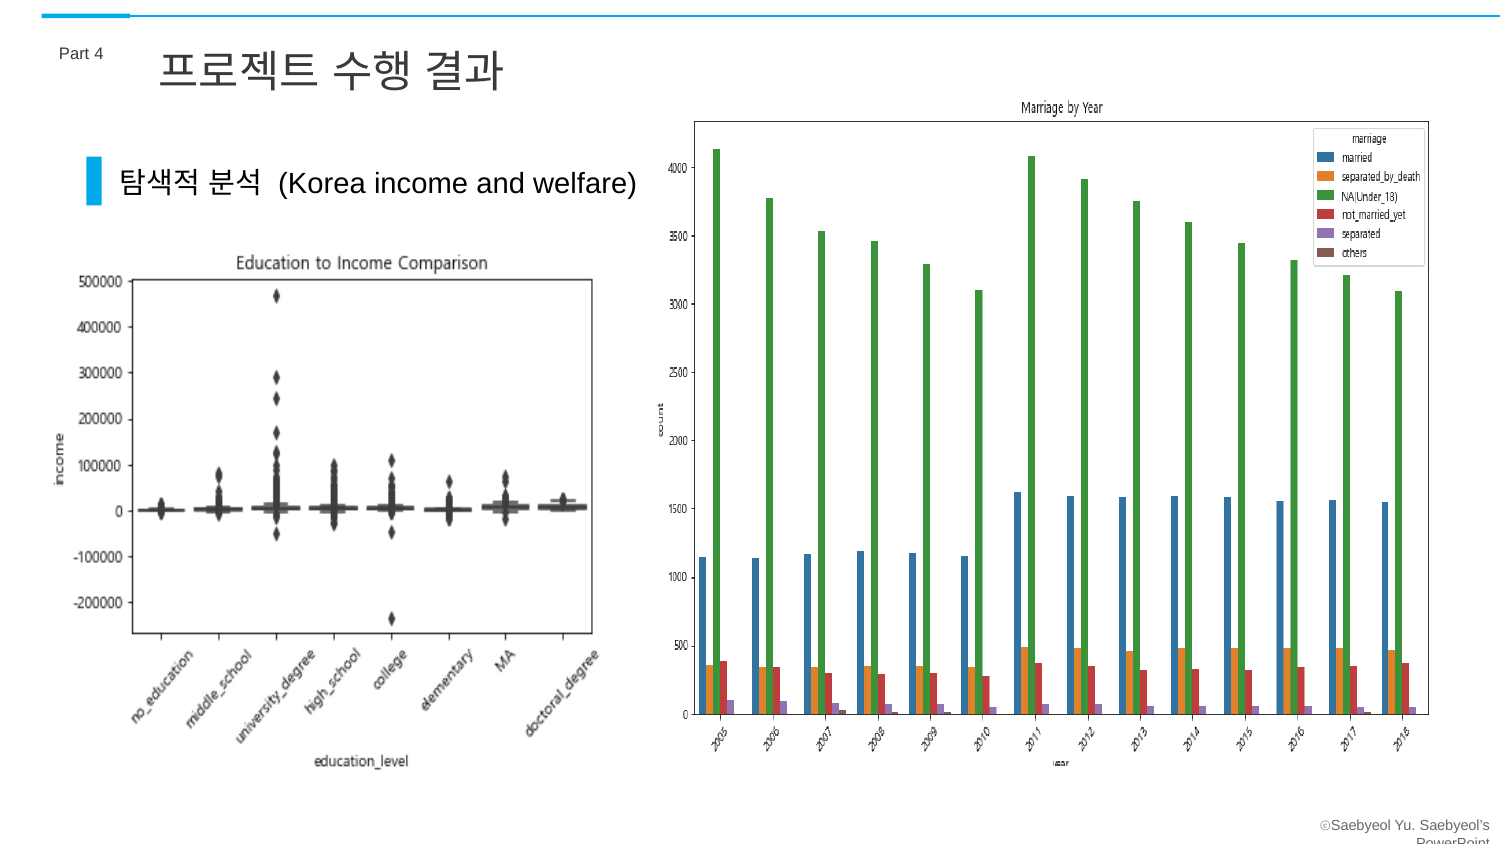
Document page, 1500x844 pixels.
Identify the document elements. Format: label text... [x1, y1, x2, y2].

picture [652, 93, 1434, 766]
picture [47, 245, 613, 778]
text_box Part 4 [47, 37, 124, 69]
text_box [41, 13, 131, 19]
text_box 프로젝트 수행 결과 [147, 37, 549, 102]
text_box [86, 156, 102, 206]
text_box 탐색적 분석 (Korea income and welfare) [108, 158, 647, 205]
